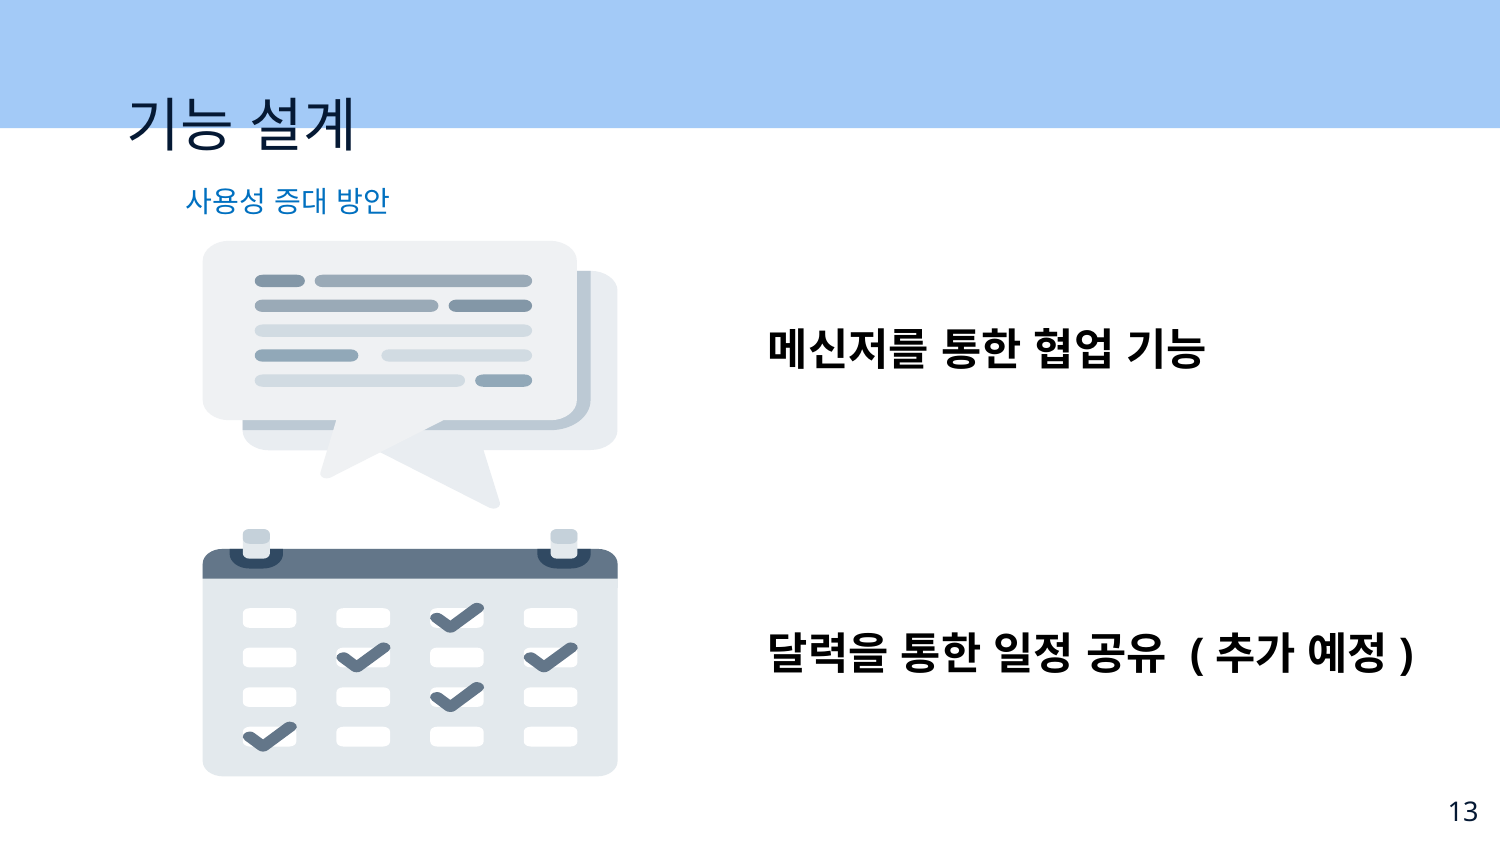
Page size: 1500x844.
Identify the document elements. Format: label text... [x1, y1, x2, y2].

title 기능 설계 [111, 72, 1271, 167]
text_box 메신저를 통한 협업 기능 [753, 306, 1500, 389]
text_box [202, 240, 618, 509]
text_box 달력을 통한 일정 공유 (추가 예정) [753, 611, 1500, 694]
text_box 사용성 증대 방안 [170, 175, 1011, 226]
slide_number 13 [1403, 779, 1494, 844]
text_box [202, 528, 618, 777]
